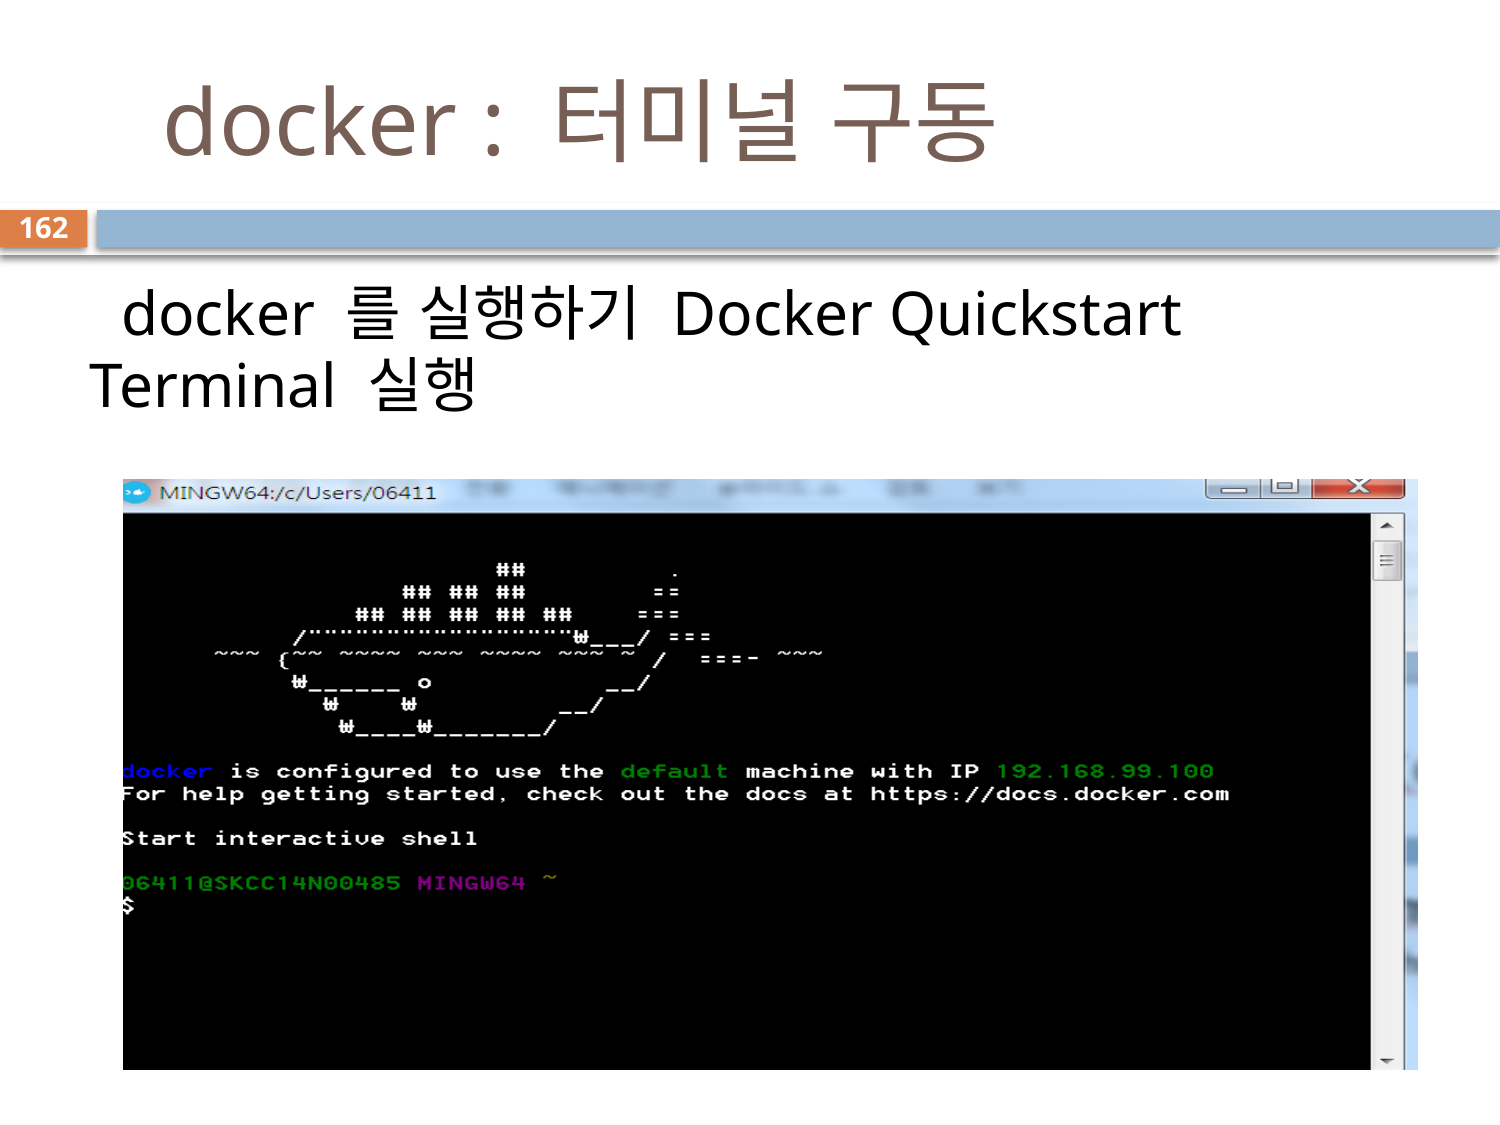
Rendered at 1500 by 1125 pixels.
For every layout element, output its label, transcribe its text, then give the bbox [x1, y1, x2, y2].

title docker : 터미널 구동 [100, 37, 1438, 200]
slide_number 162 [0, 208, 88, 249]
list docker 를 실행하기 Docker Quickstart Terminal 실행 [75, 267, 1425, 492]
picture [123, 479, 1418, 1070]
